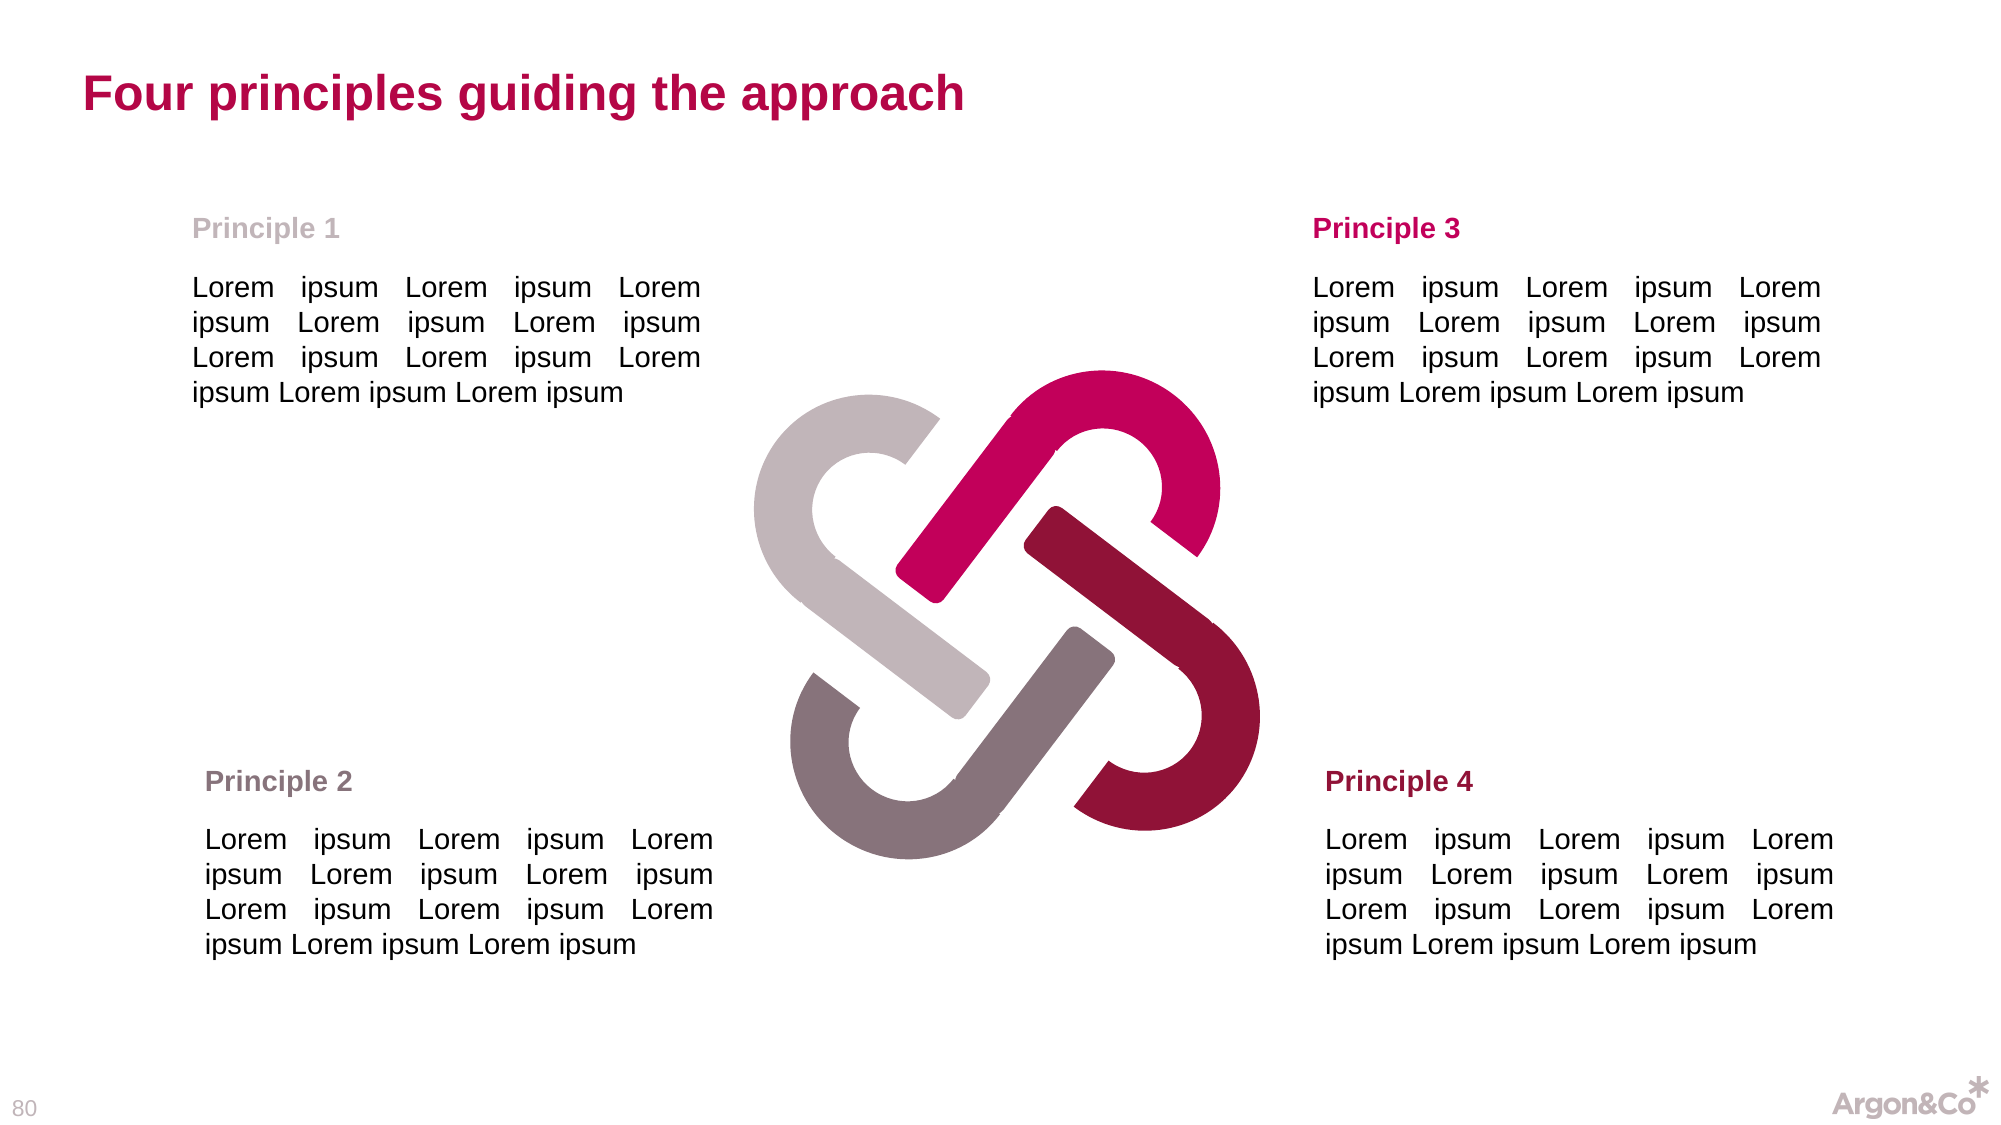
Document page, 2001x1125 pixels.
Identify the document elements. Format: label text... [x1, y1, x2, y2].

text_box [744, 362, 1270, 868]
text_box Principle 1 Lorem ipsum Lorem ipsum Lorem ipsum Lorem ipsum Lorem ipsum Lorem ipsum Lorem ipsum Lorem ipsum Lorem ipsum Lorem ipsum [175, 205, 718, 470]
text_box Principle 3 Lorem ipsum Lorem ipsum Lorem ipsum Lorem ipsum Lorem ipsum Lorem ipsum Lorem ipsum Lorem ipsum Lorem ipsum Lorem ipsum [1296, 205, 1839, 470]
title Four principles guiding the approach [70, 51, 1932, 129]
text_box Principle 4 Lorem ipsum Lorem ipsum Lorem ipsum Lorem ipsum Lorem ipsum Lorem ipsum Lorem ipsum Lorem ipsum Lorem ipsum Lorem ipsum [1308, 758, 1851, 1022]
picture [1832, 1076, 1989, 1119]
text_box Principle 2 Lorem ipsum Lorem ipsum Lorem ipsum Lorem ipsum Lorem ipsum Lorem ipsum Lorem ipsum Lorem ipsum Lorem ipsum Lorem ipsum [188, 758, 731, 1022]
